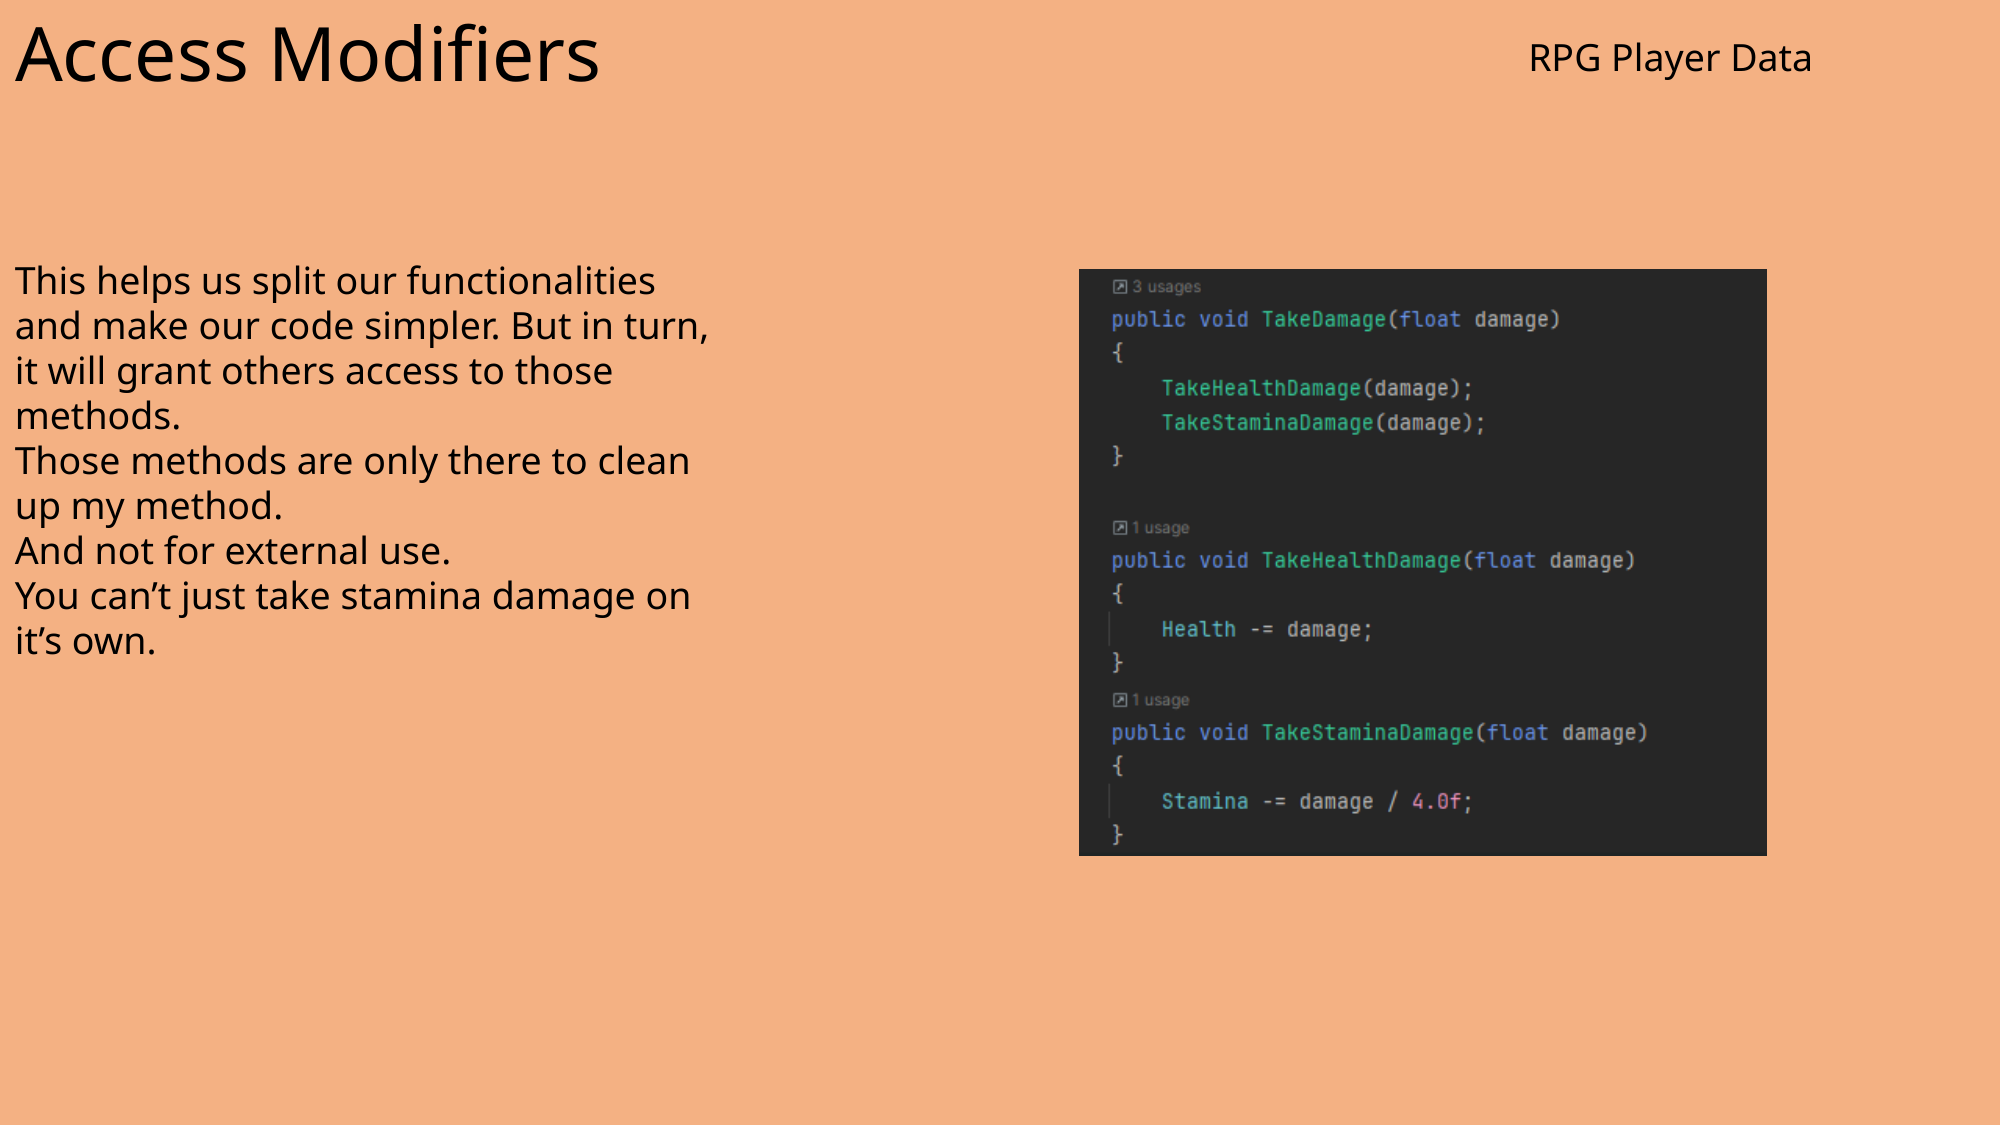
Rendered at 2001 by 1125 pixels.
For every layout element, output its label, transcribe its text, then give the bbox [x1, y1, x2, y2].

text_box This helps us split our functionalities and make our code simpler. But in turn, it will grant others access to those methods. Those methods are only there to clean up my method. And not for external use. You can’t just take stamina damage on it’s own. [0, 250, 749, 670]
picture [1079, 269, 1767, 856]
title Access Modifiers [0, 0, 1670, 115]
text_box RPG Player Data [1513, 26, 2000, 87]
